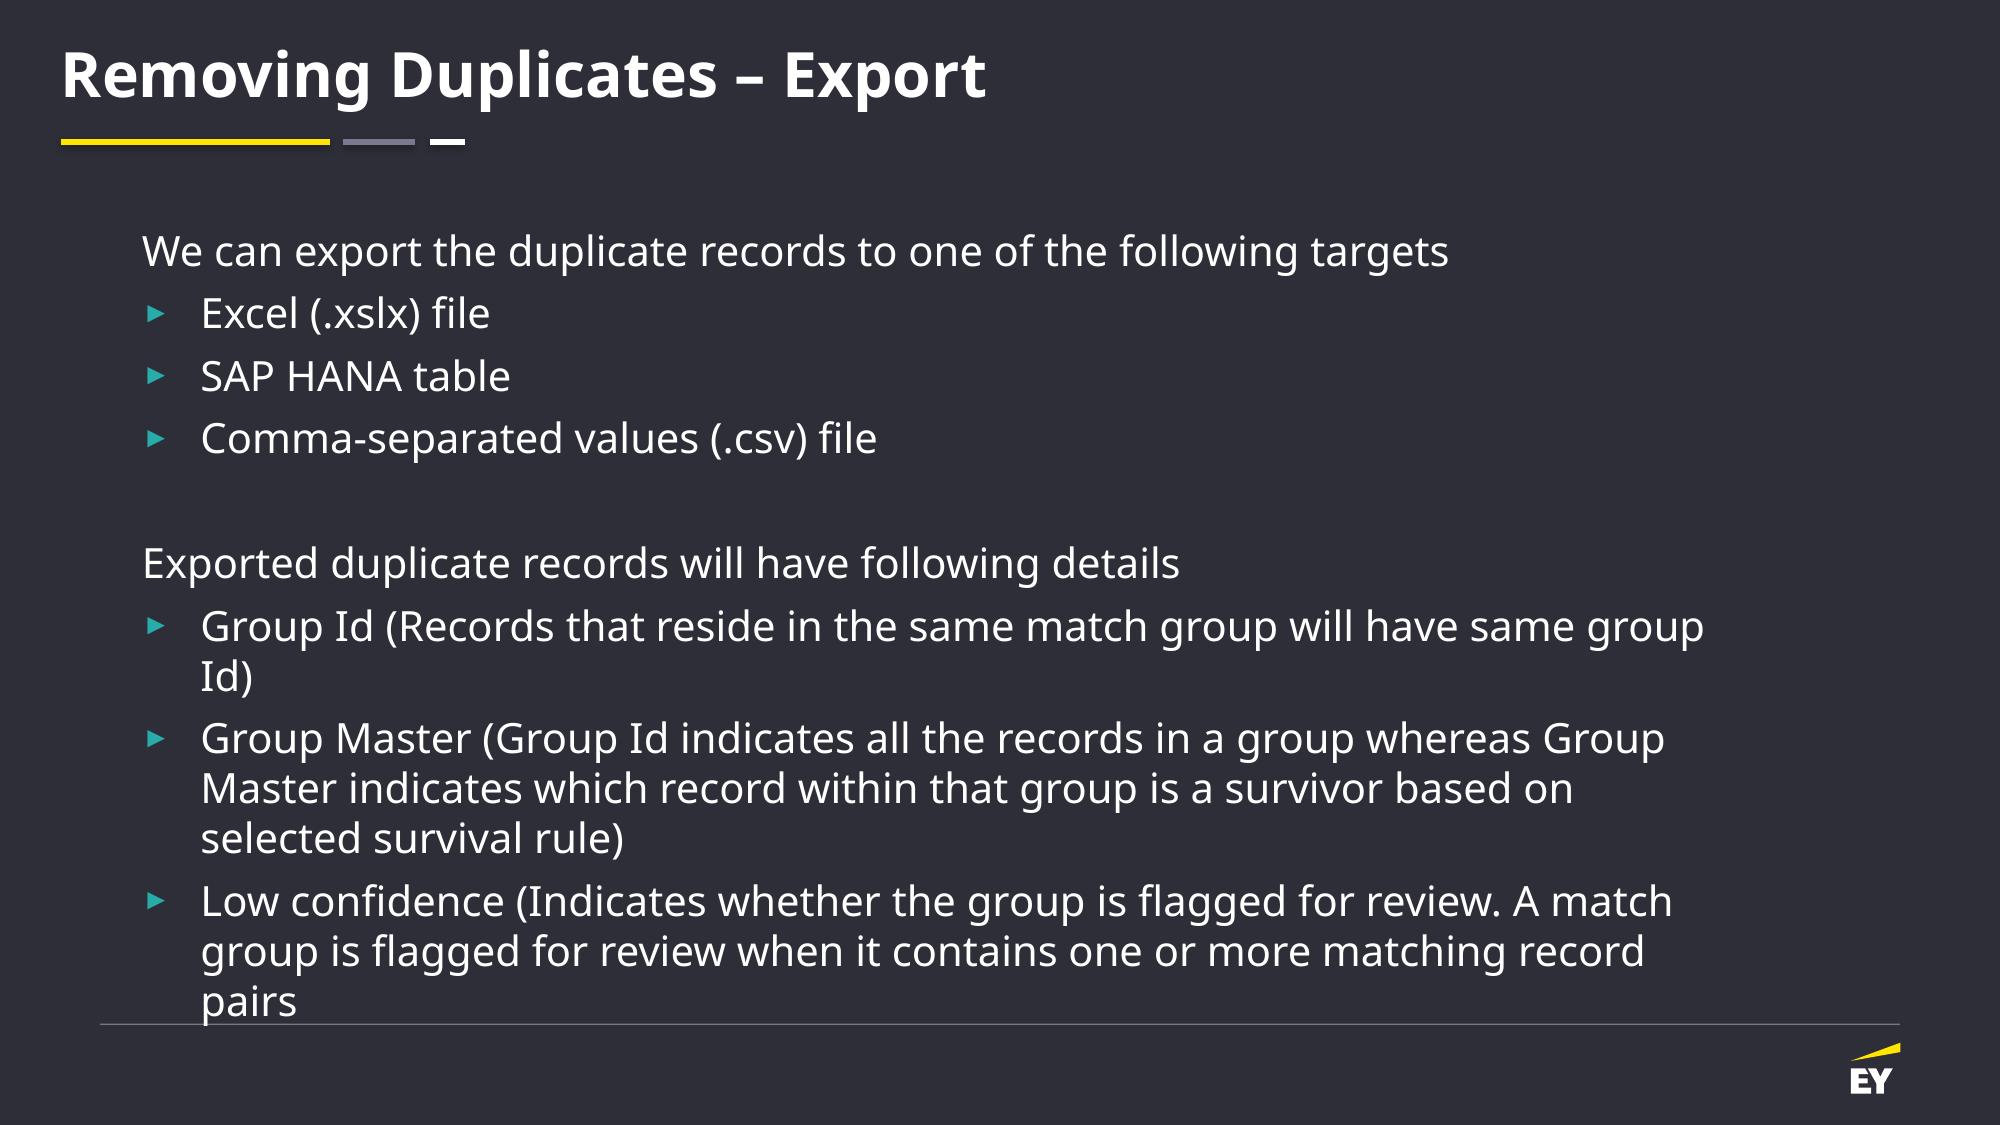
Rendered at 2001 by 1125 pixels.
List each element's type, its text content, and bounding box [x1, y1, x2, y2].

text_box We can export the duplicate records to one of the following targets Excel (.xslx) file SAP HANA table Comma-separated values (.csv) file Exported duplicate records will have following details Group Id (Records that reside in the same match group will have same group Id) Group Master (Group Id indicates all the records in a group whereas Group Master indicates which record within that group is a survivor based on selected survival rule) Low confidence (Indicates whether the group is flagged for review. A match group is flagged for review when it contains one or more matching record pairs [127, 216, 1761, 1095]
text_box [338, 591, 408, 668]
title Removing Duplicates – Export [60, 46, 1862, 189]
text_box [337, 496, 416, 572]
